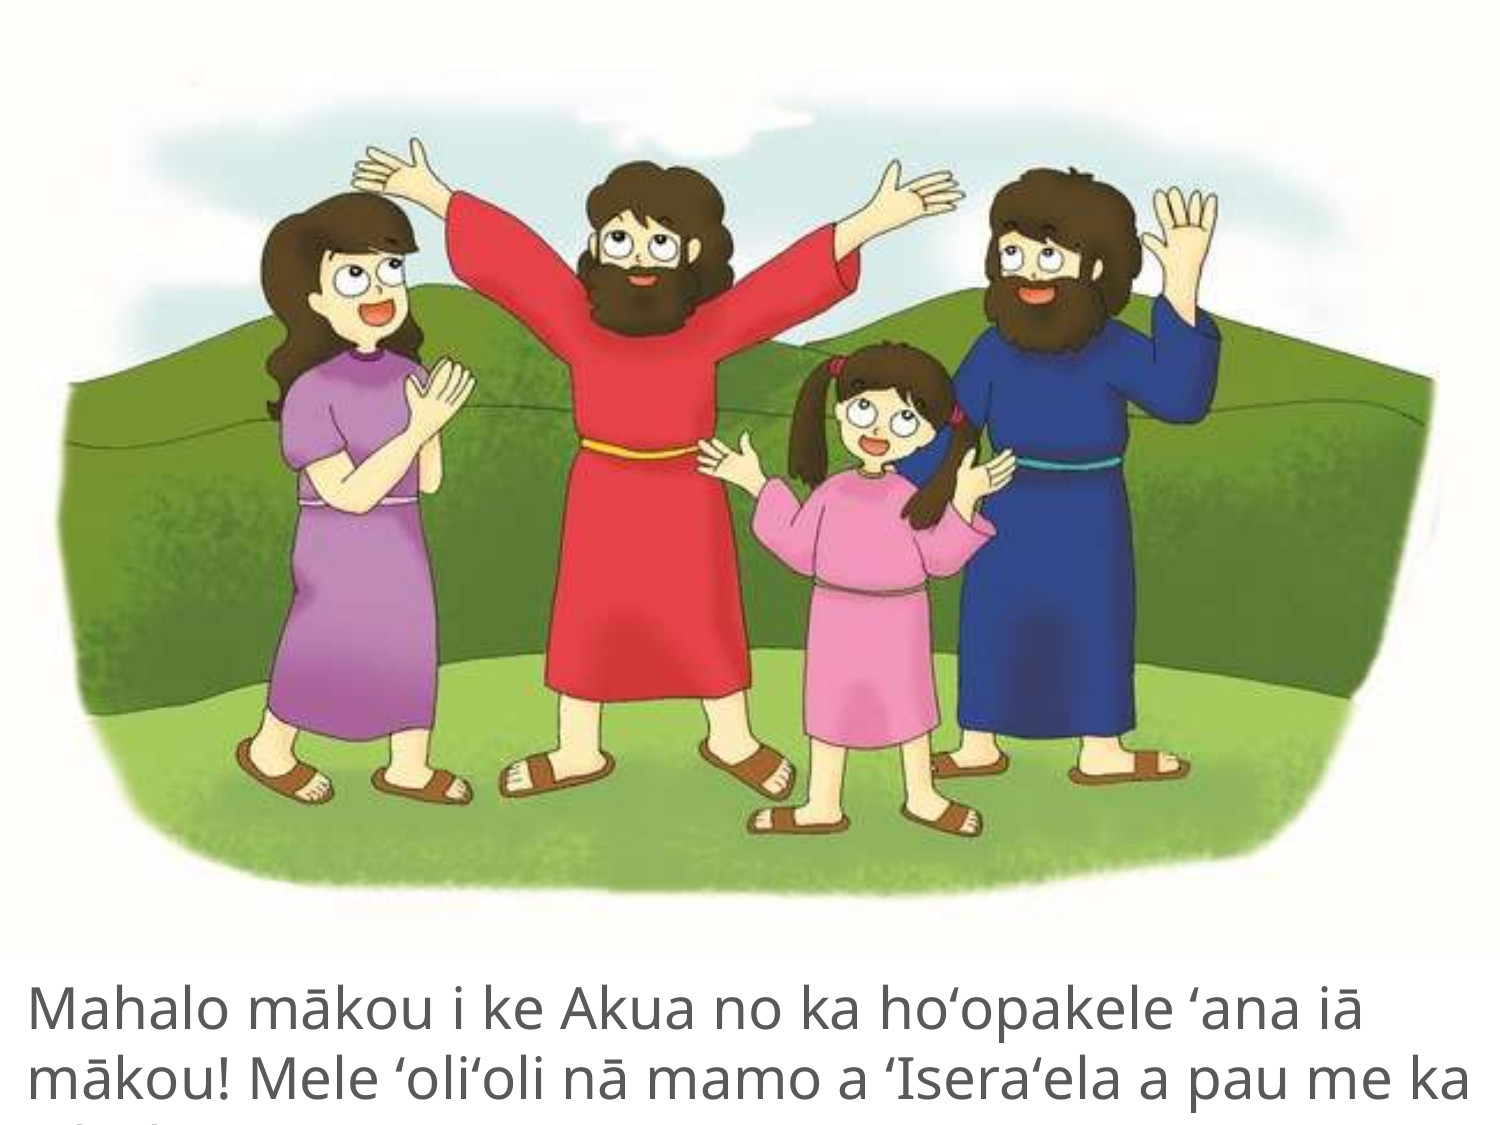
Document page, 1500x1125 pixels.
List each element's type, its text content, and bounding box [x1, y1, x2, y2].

text_box Mahalo mākou i ke Akua no ka hoʻopakele ʻana iā mākou! Mele ʻoliʻoli nā mamo a ʻIseraʻela a pau me ka ʻoliʻoli nui. [11, 964, 1498, 1125]
picture [0, 0, 1500, 953]
